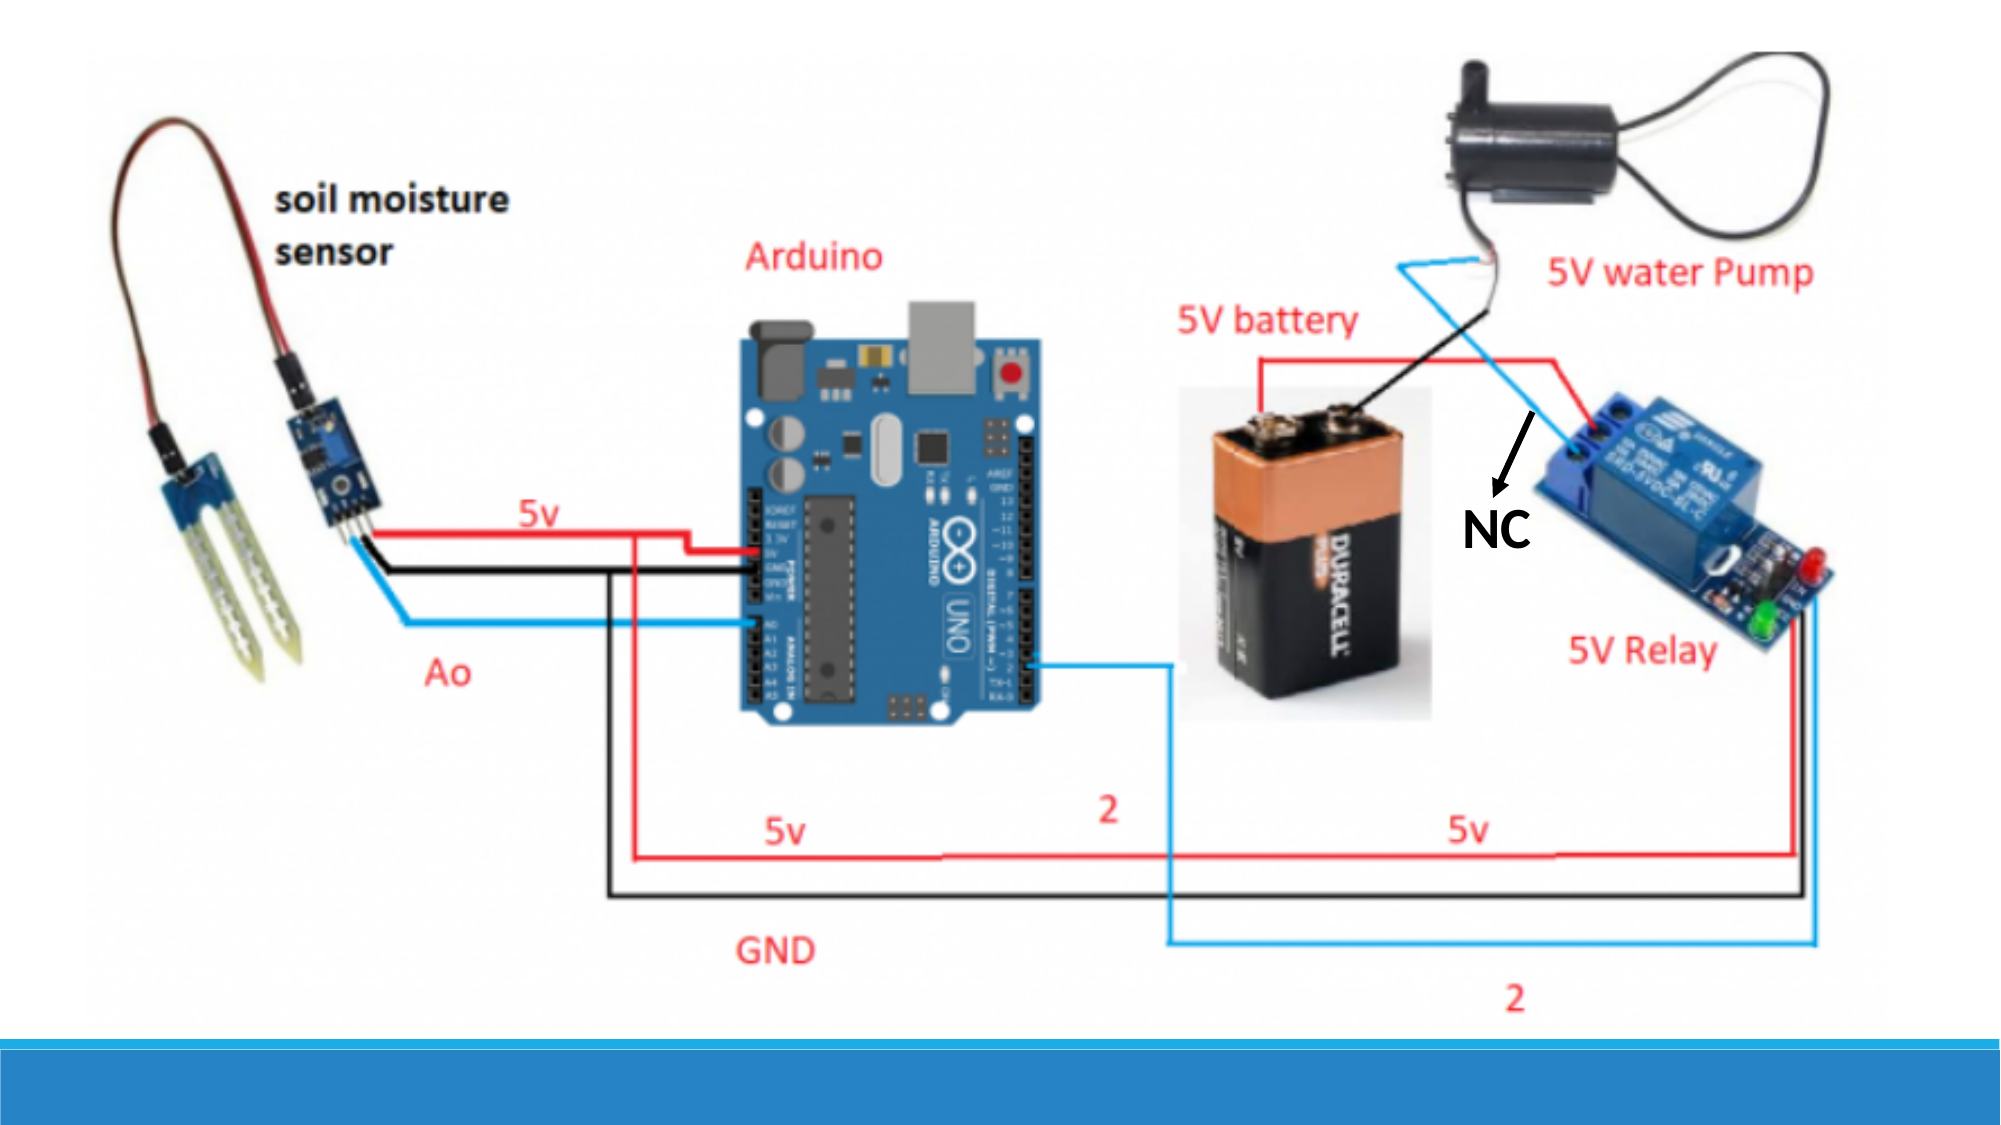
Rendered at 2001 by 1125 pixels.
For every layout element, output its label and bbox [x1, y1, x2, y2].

picture [84, 21, 1888, 1029]
text_box [1492, 411, 1534, 499]
